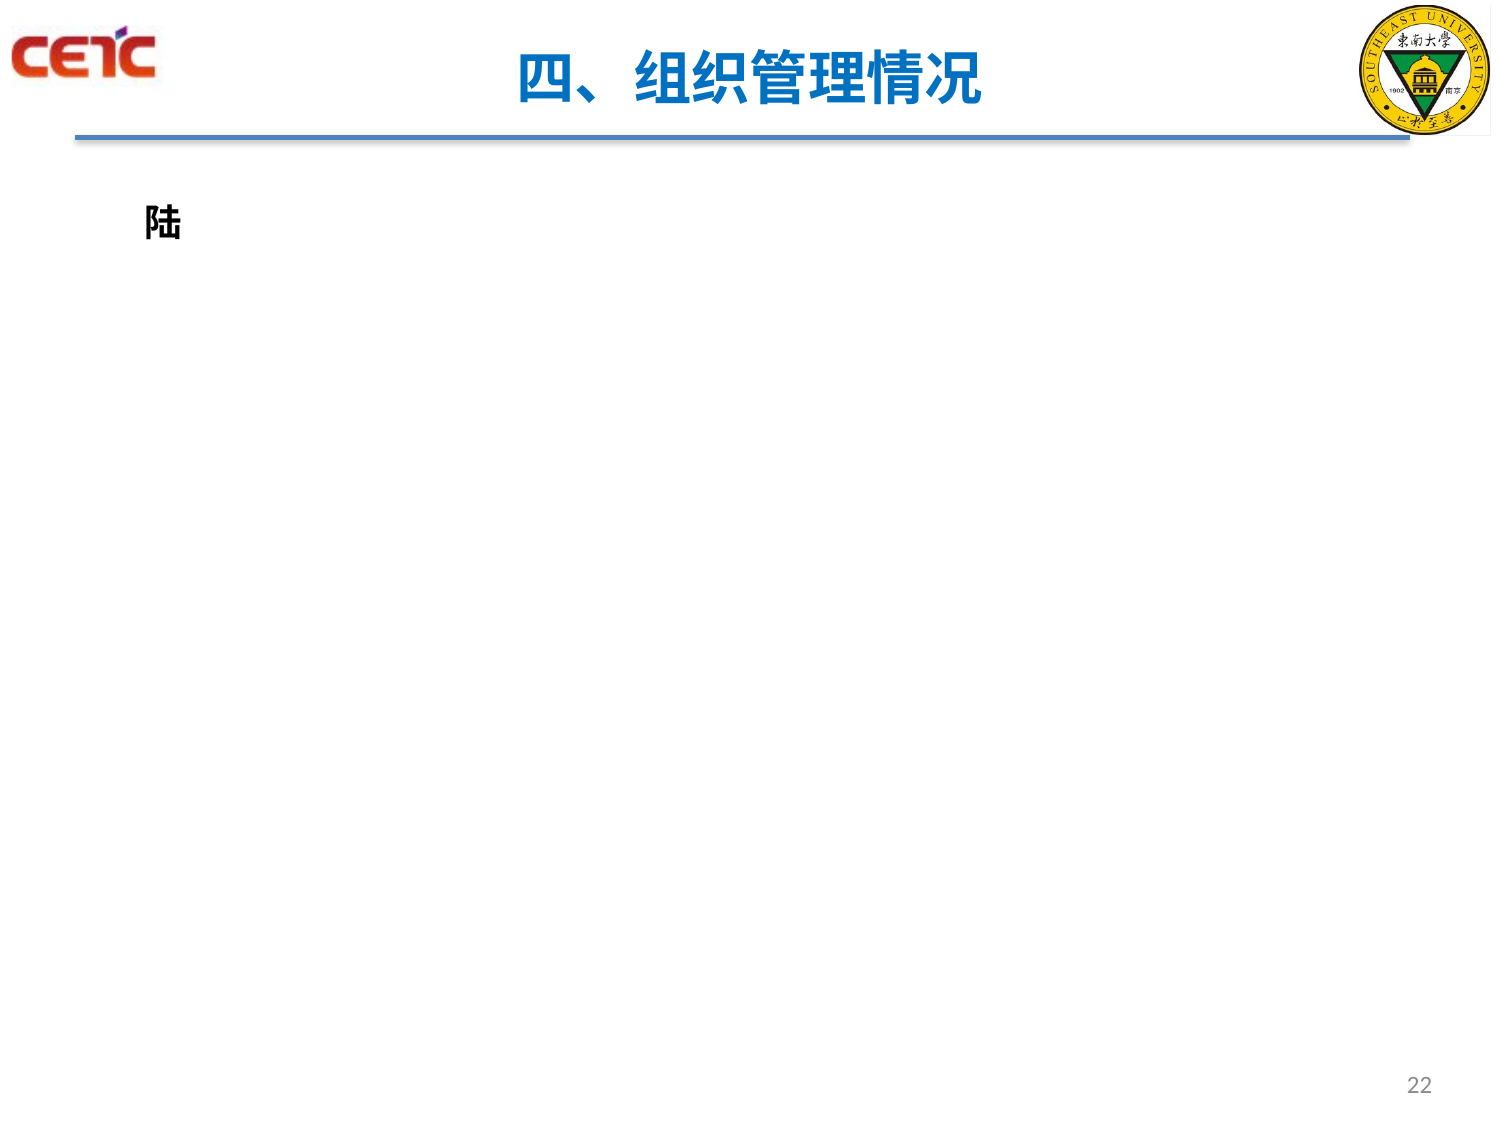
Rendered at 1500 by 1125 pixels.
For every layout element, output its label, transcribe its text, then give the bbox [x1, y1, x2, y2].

title 四、组织管理情况 [75, 29, 1425, 122]
text_box 陆 [129, 191, 836, 252]
slide_number 22 [1097, 1065, 1448, 1103]
picture [9, 18, 166, 92]
picture [1359, 5, 1491, 136]
